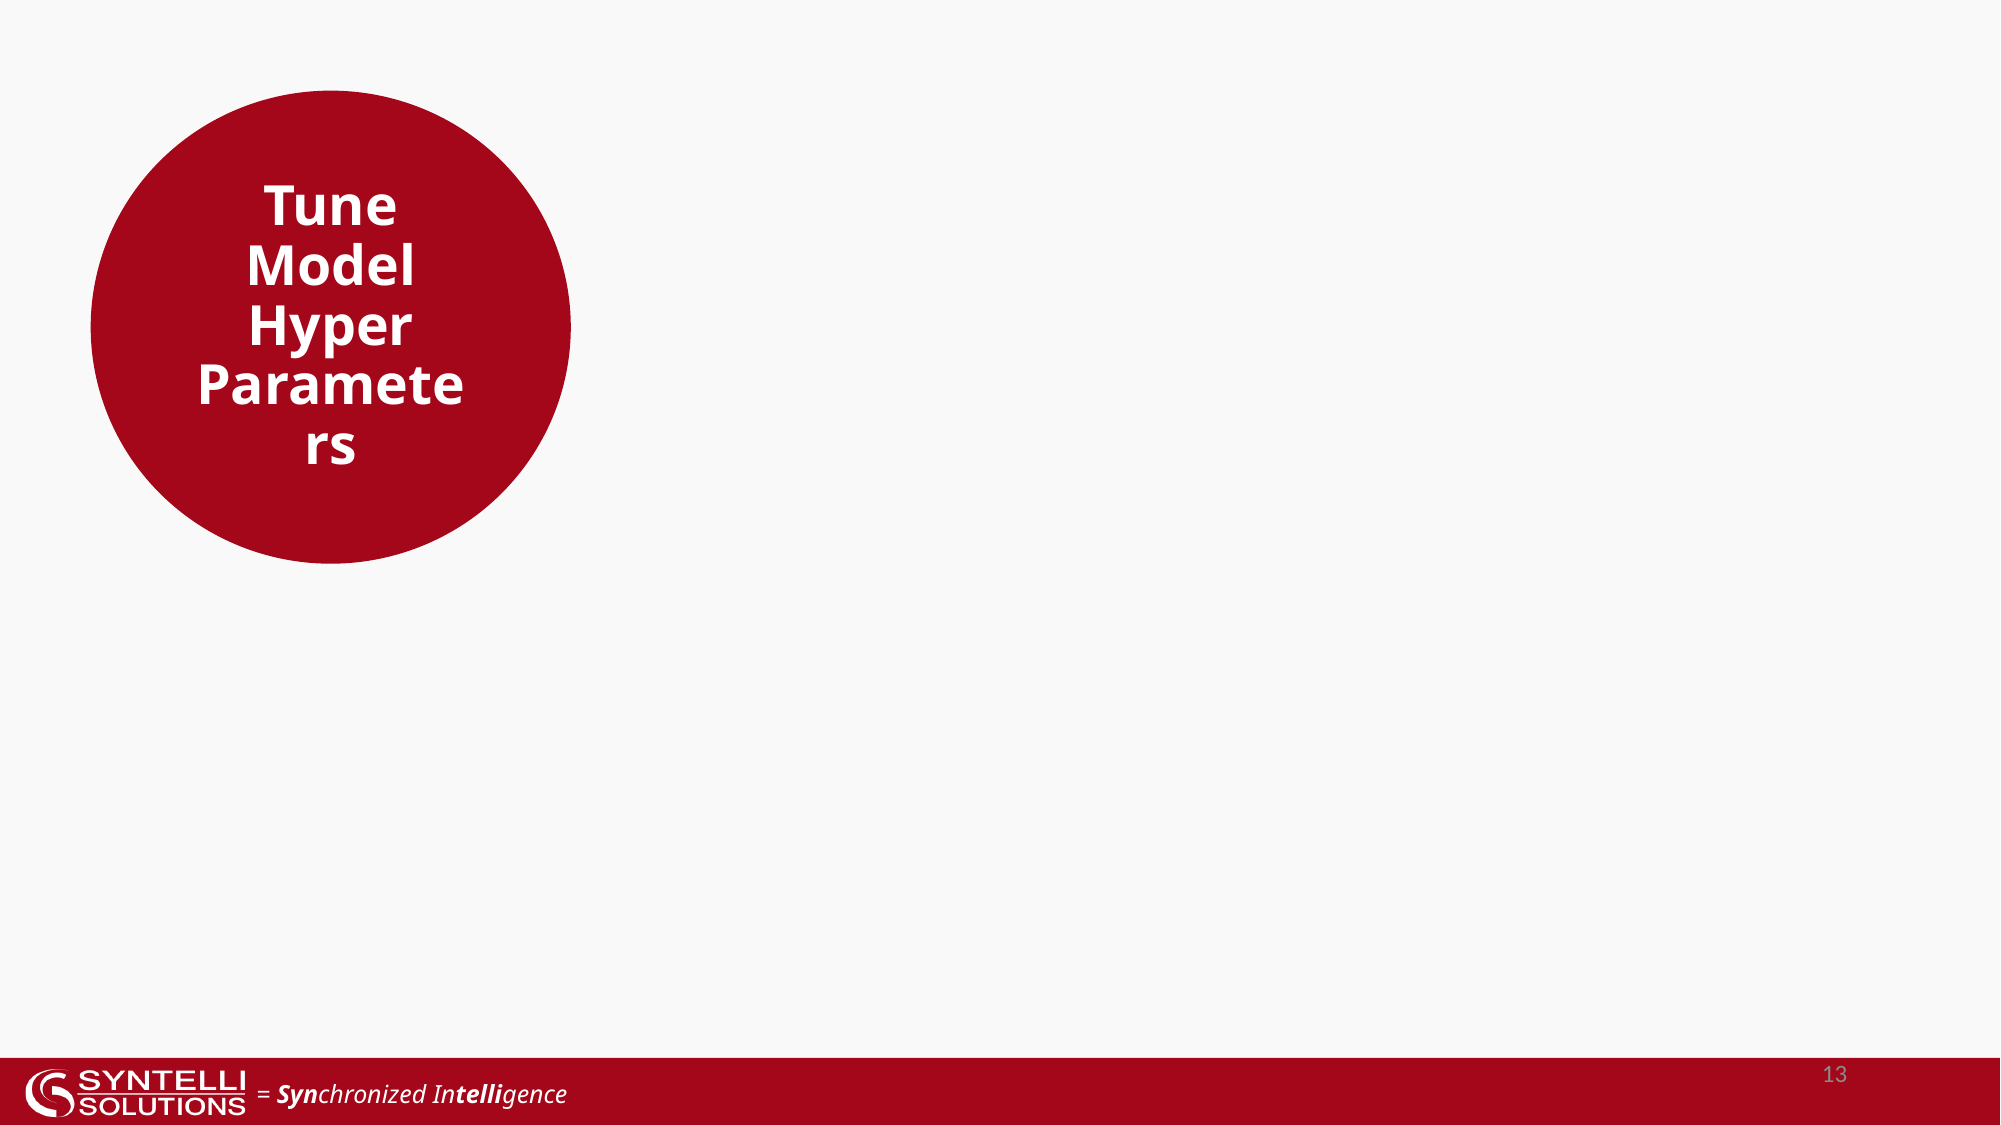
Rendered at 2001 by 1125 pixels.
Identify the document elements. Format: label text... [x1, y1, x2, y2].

picture [25, 1065, 248, 1119]
slide_number 13 [1412, 1042, 1863, 1103]
text_box Tune Model Hyper Parameters [105, 104, 557, 550]
